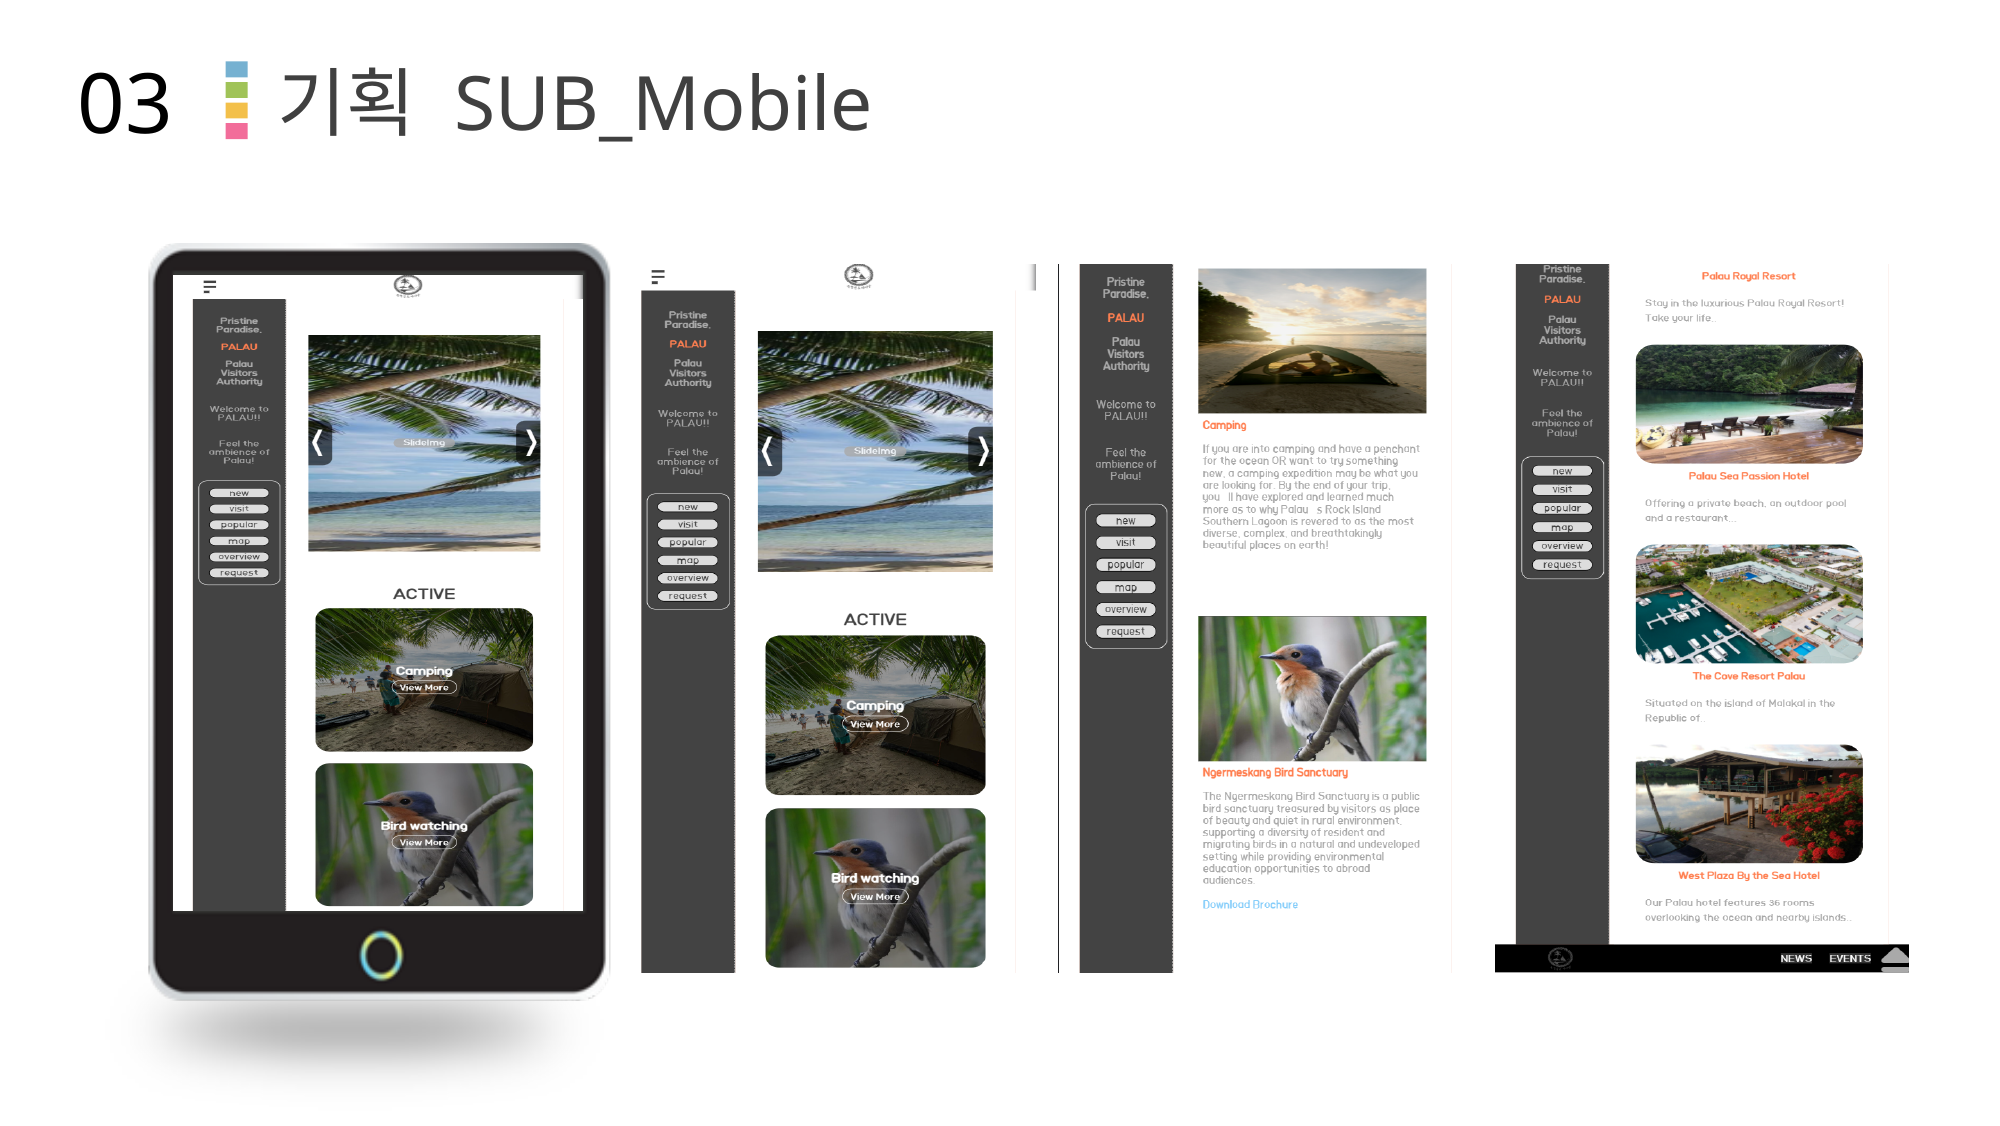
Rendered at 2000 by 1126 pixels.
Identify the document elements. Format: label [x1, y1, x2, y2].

picture [1494, 264, 1909, 974]
picture [2, 243, 1036, 1111]
picture [1058, 264, 1473, 974]
text_box [57, 42, 918, 160]
